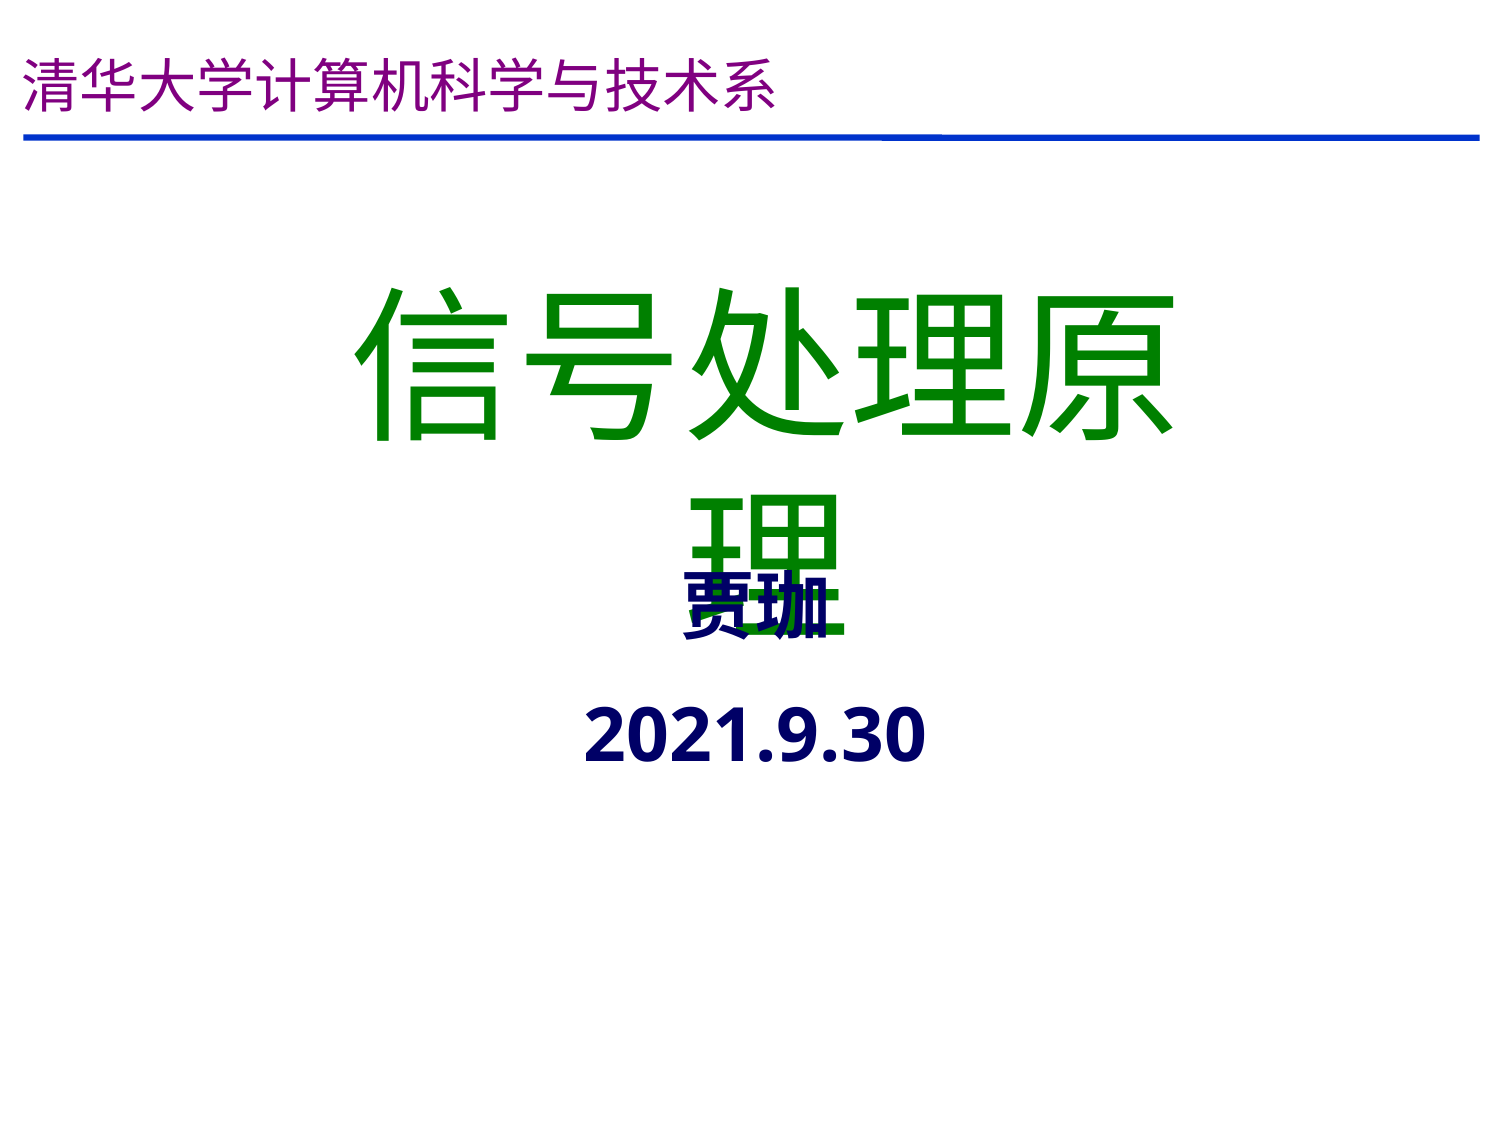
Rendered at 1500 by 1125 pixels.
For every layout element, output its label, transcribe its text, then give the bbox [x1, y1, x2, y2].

text_box 信号处理原理 [251, 253, 1282, 551]
title 清华大学计算机科学与技术系 [6, 19, 1282, 127]
text_box 贾珈 2021.9.30 [199, 551, 1312, 784]
